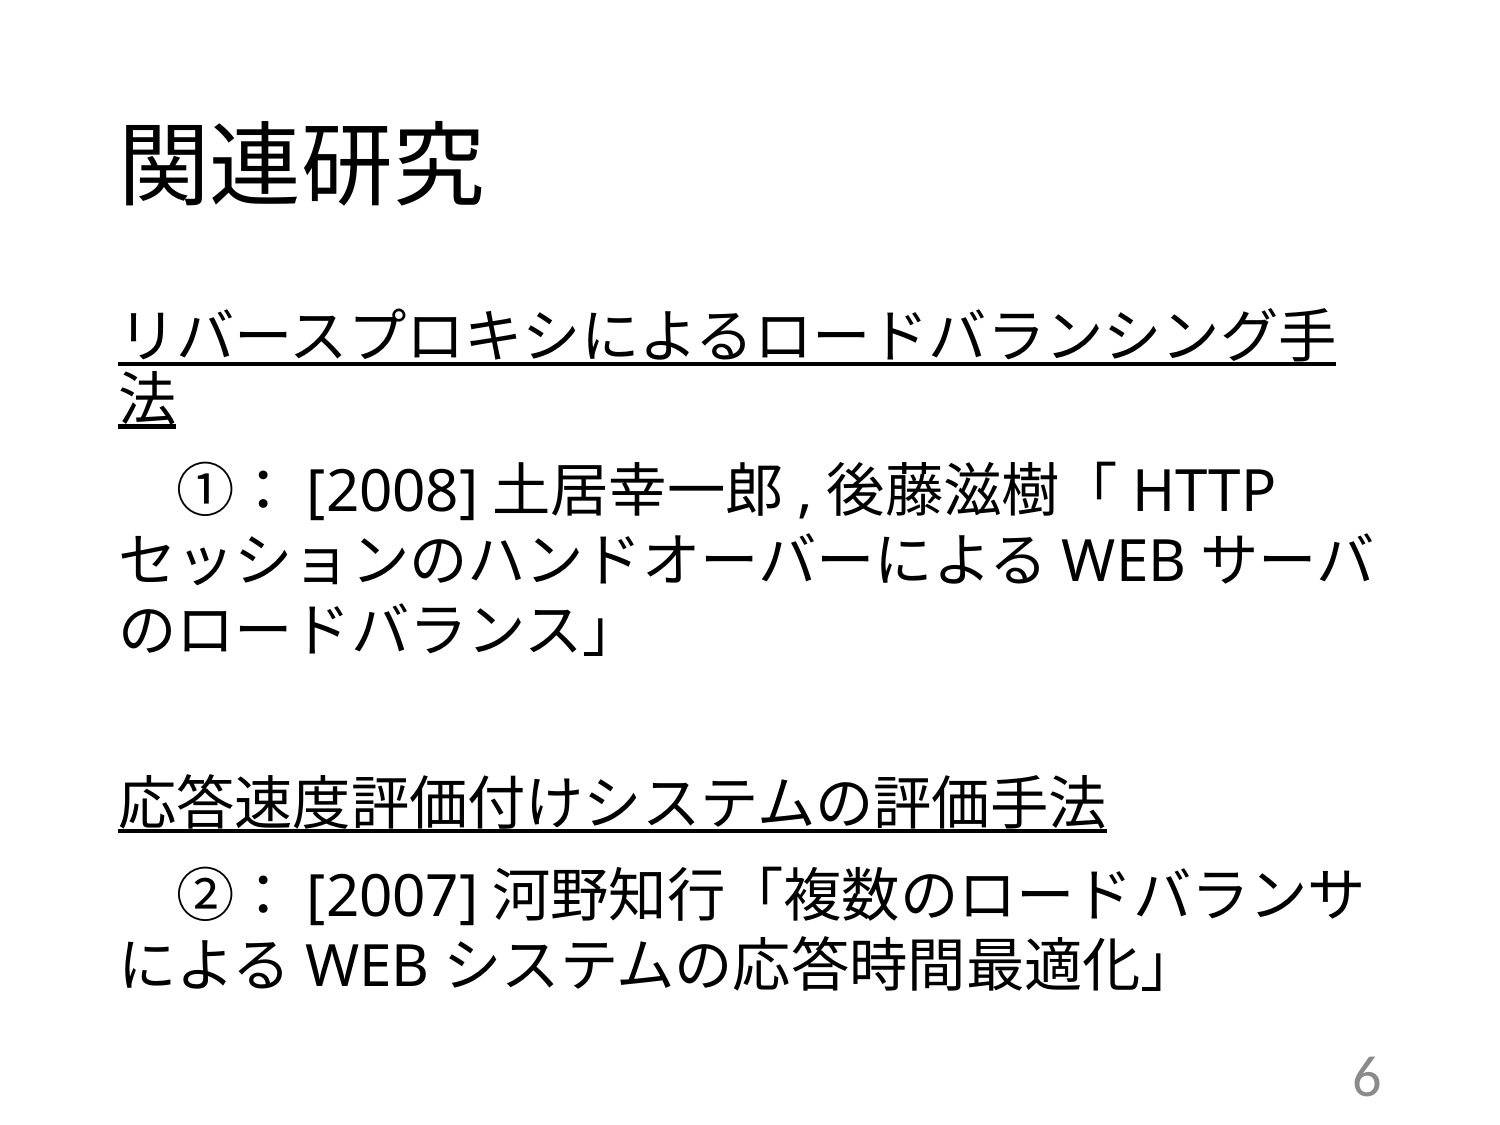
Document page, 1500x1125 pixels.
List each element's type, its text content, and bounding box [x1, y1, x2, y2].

slide_number 6 [1059, 1042, 1397, 1103]
list リバースプロキシによるロードバランシング手法 ①：[2008]土居幸一郎,後藤滋樹「HTTPセッションのハンドオーバーによるWEBサーバのロードバランス」 応答速度評価付けシステムの評価手法 ②：[2007]河野知行「複数のロードバランサによるWEBシステムの応答時間最適化」 [103, 299, 1397, 1014]
title 関連研究 [103, 59, 1397, 278]
